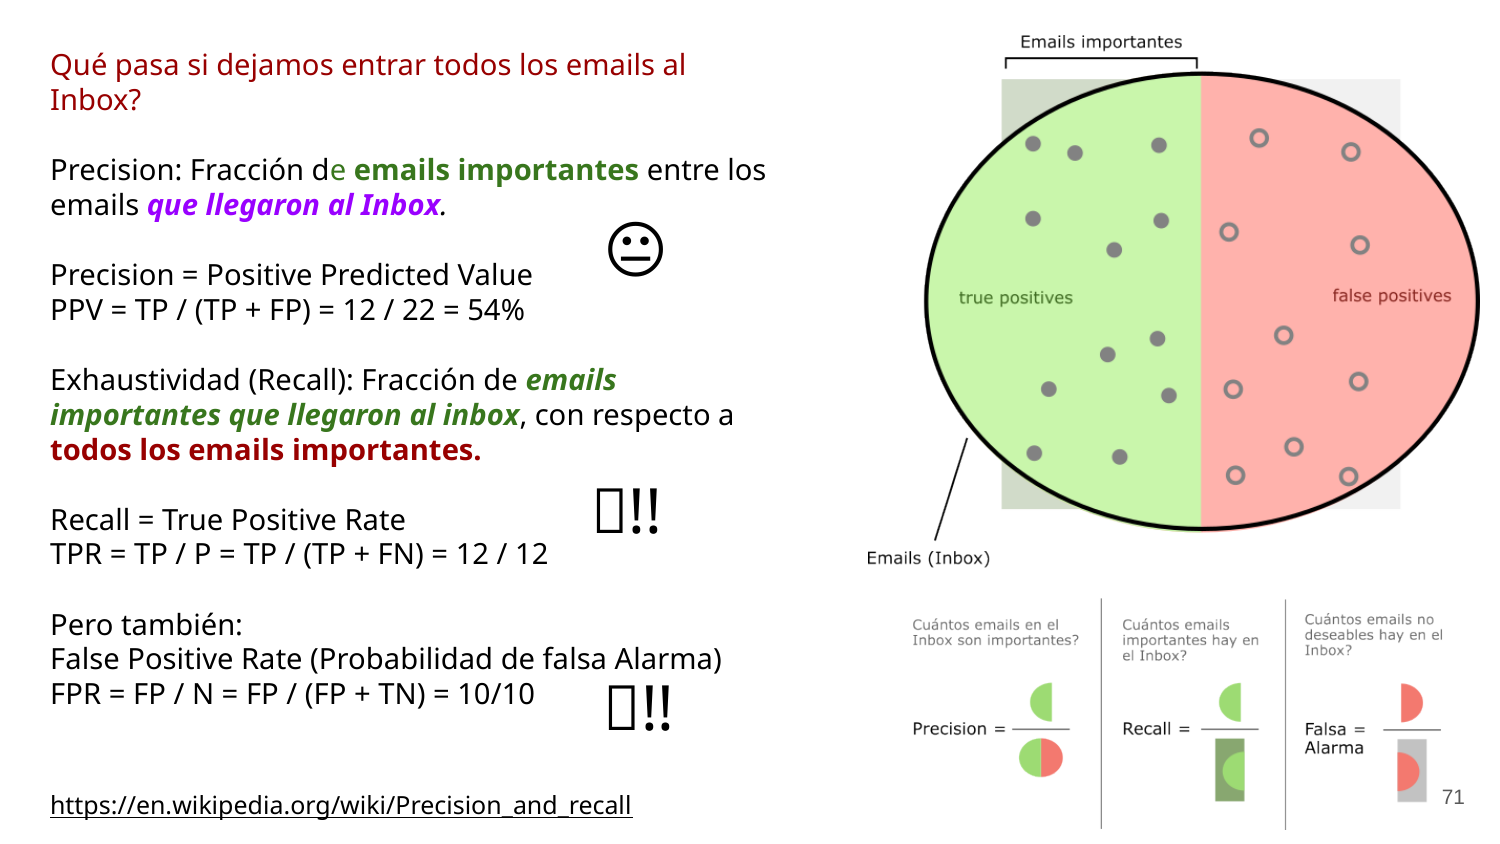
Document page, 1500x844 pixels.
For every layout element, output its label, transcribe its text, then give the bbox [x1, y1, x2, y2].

text_box Qué pasa si dejamos entrar todos los emails al Inbox? Precision: Fracción de emails importantes entre los emails que llegaron al Inbox. Precision = Positive Predicted Value PPV = TP / (TP + FP) = 12 / 22 = 54% Exhaustividad (Recall): Fracción de emails importantes que llegaron al inbox, con respecto a todos los emails importantes. Recall = True Positive Rate TPR = TP / P = TP / (TP + FN) = 12 / 12 Pero también: False Positive Rate (Probabilidad de falsa Alarma) FPR = FP / N = FP / (FP + TN) = 10/10 [35, 31, 793, 775]
text_box https://en.wikipedia.org/wiki/Precision_and_recall [35, 774, 863, 823]
text_box 😐 [588, 194, 751, 300]
picture [868, 34, 1481, 831]
text_box 💯!! [588, 652, 751, 758]
text_box 💯!! [576, 455, 739, 561]
